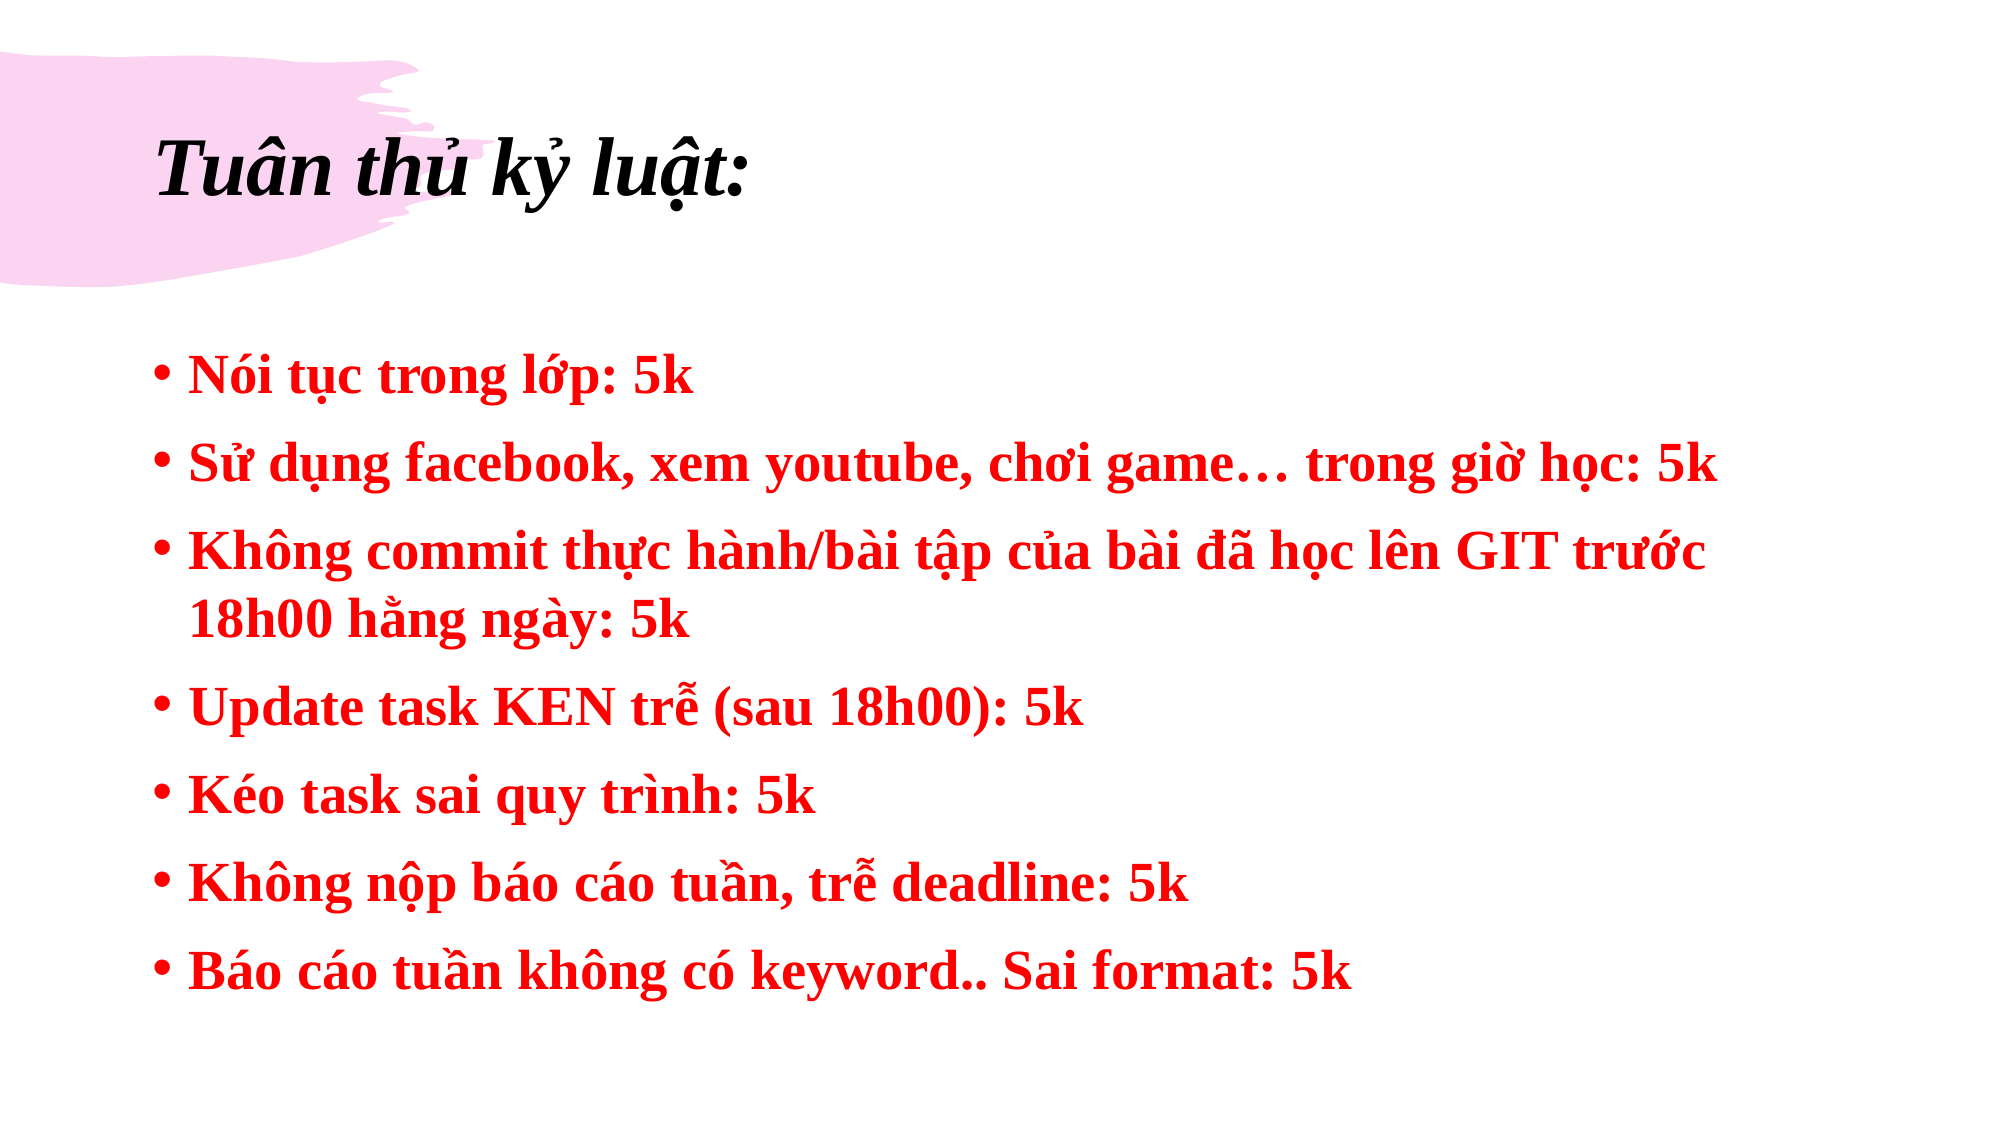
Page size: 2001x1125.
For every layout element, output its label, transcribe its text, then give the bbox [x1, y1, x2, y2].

title Tuân thủ kỷ luật: [137, 59, 1863, 278]
list Nói tục trong lớp: 5k Sử dụng facebook, xem youtube, chơi game… trong giờ học: 5k Không commit thực hành/bài tập của bài đã học lên GIT trước 18h00 hằng ngày: 5k Update task KEN trễ (sau 18h00): 5k Kéo task sai quy trình: 5k Không nộp báo cáo tuần, trễ deadline: 5k Báo cáo tuần không có keyword.. Sai format: 5k [137, 329, 1863, 1013]
